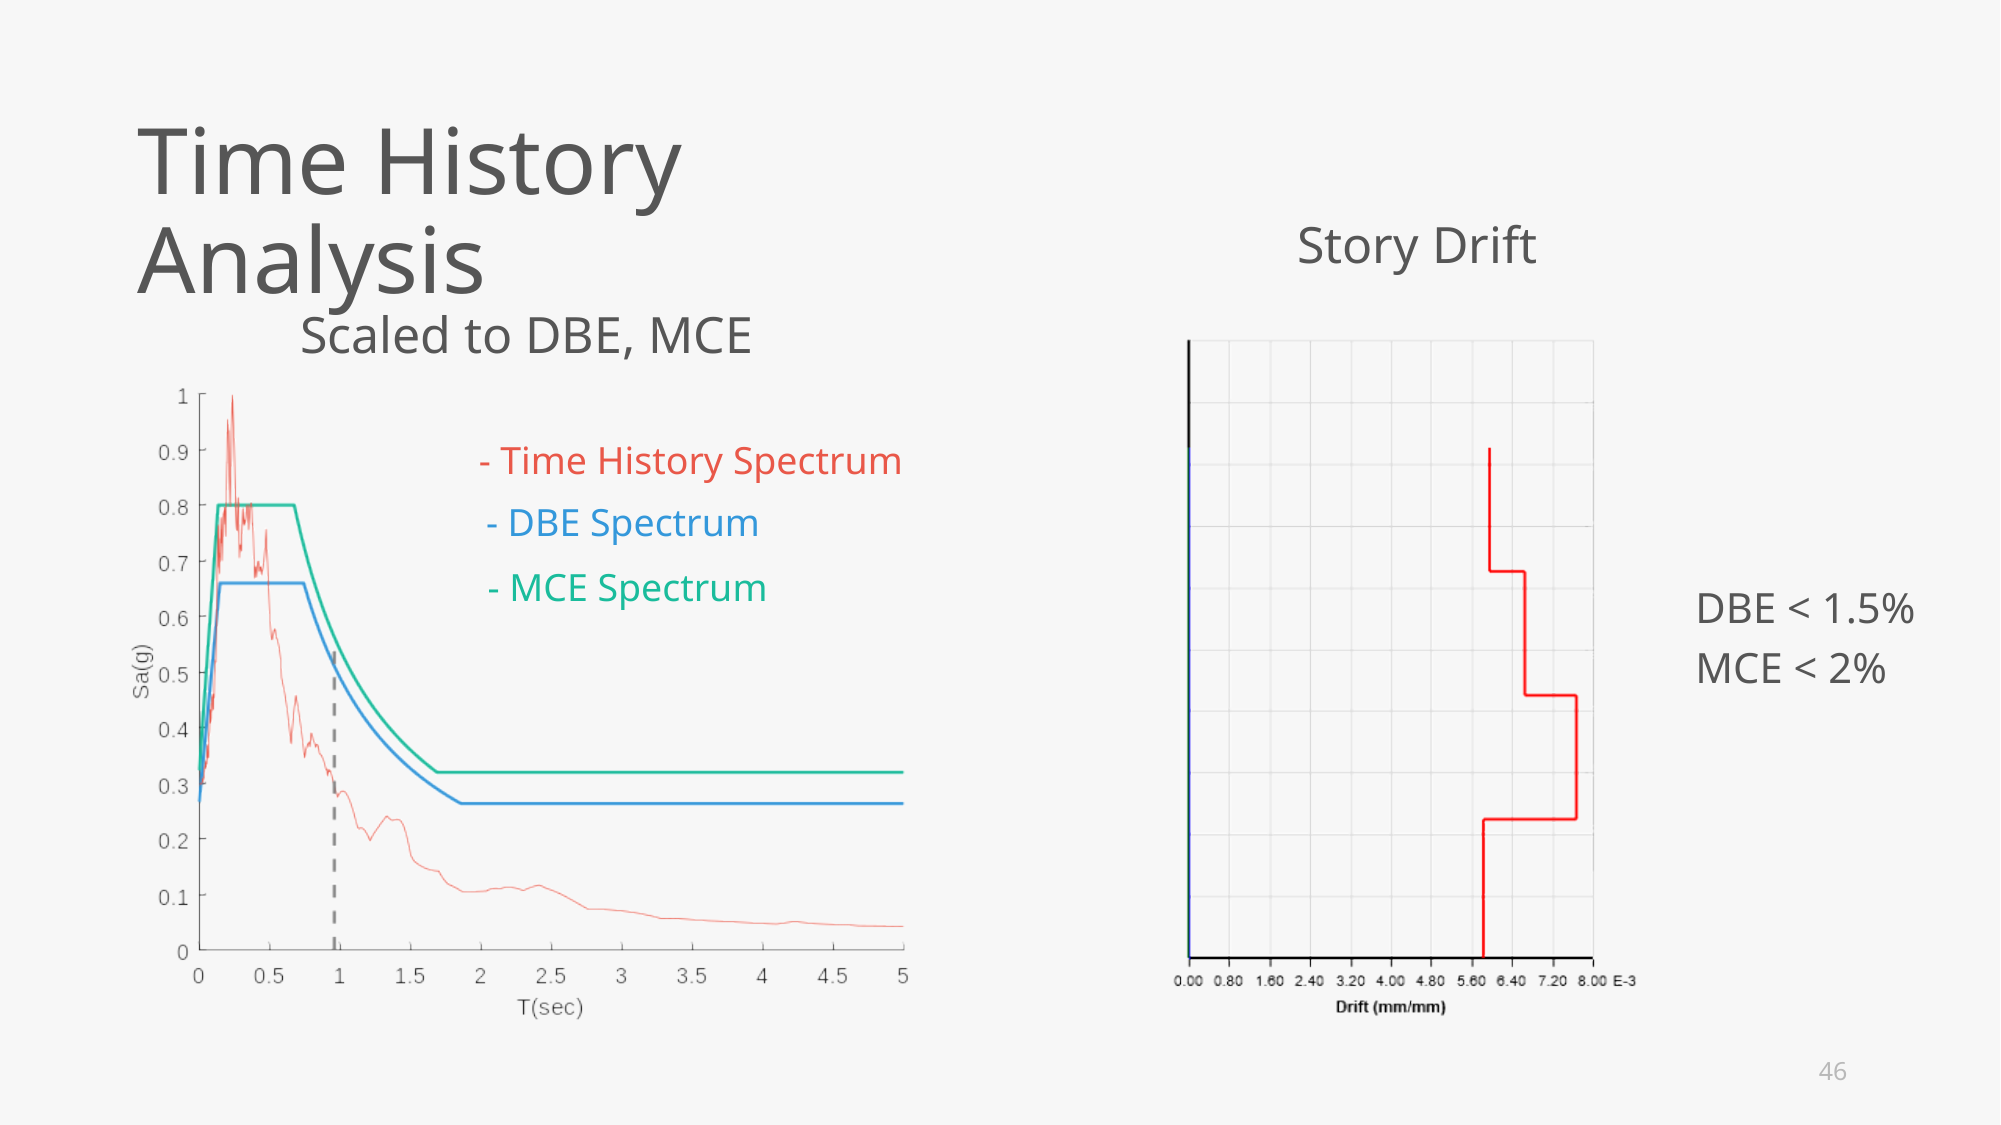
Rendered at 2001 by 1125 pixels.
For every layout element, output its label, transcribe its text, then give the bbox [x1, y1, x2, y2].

text_box Story Drift [1297, 193, 1553, 281]
slide_number 46 [1412, 1042, 1863, 1103]
list Time History Analysis [137, 108, 1061, 224]
picture [80, 343, 989, 1024]
text_box Scaled to DBE, MCE [300, 284, 769, 343]
picture [1155, 324, 1651, 1024]
text_box DBE < 1.5% MCE < 2% [1695, 564, 1931, 699]
